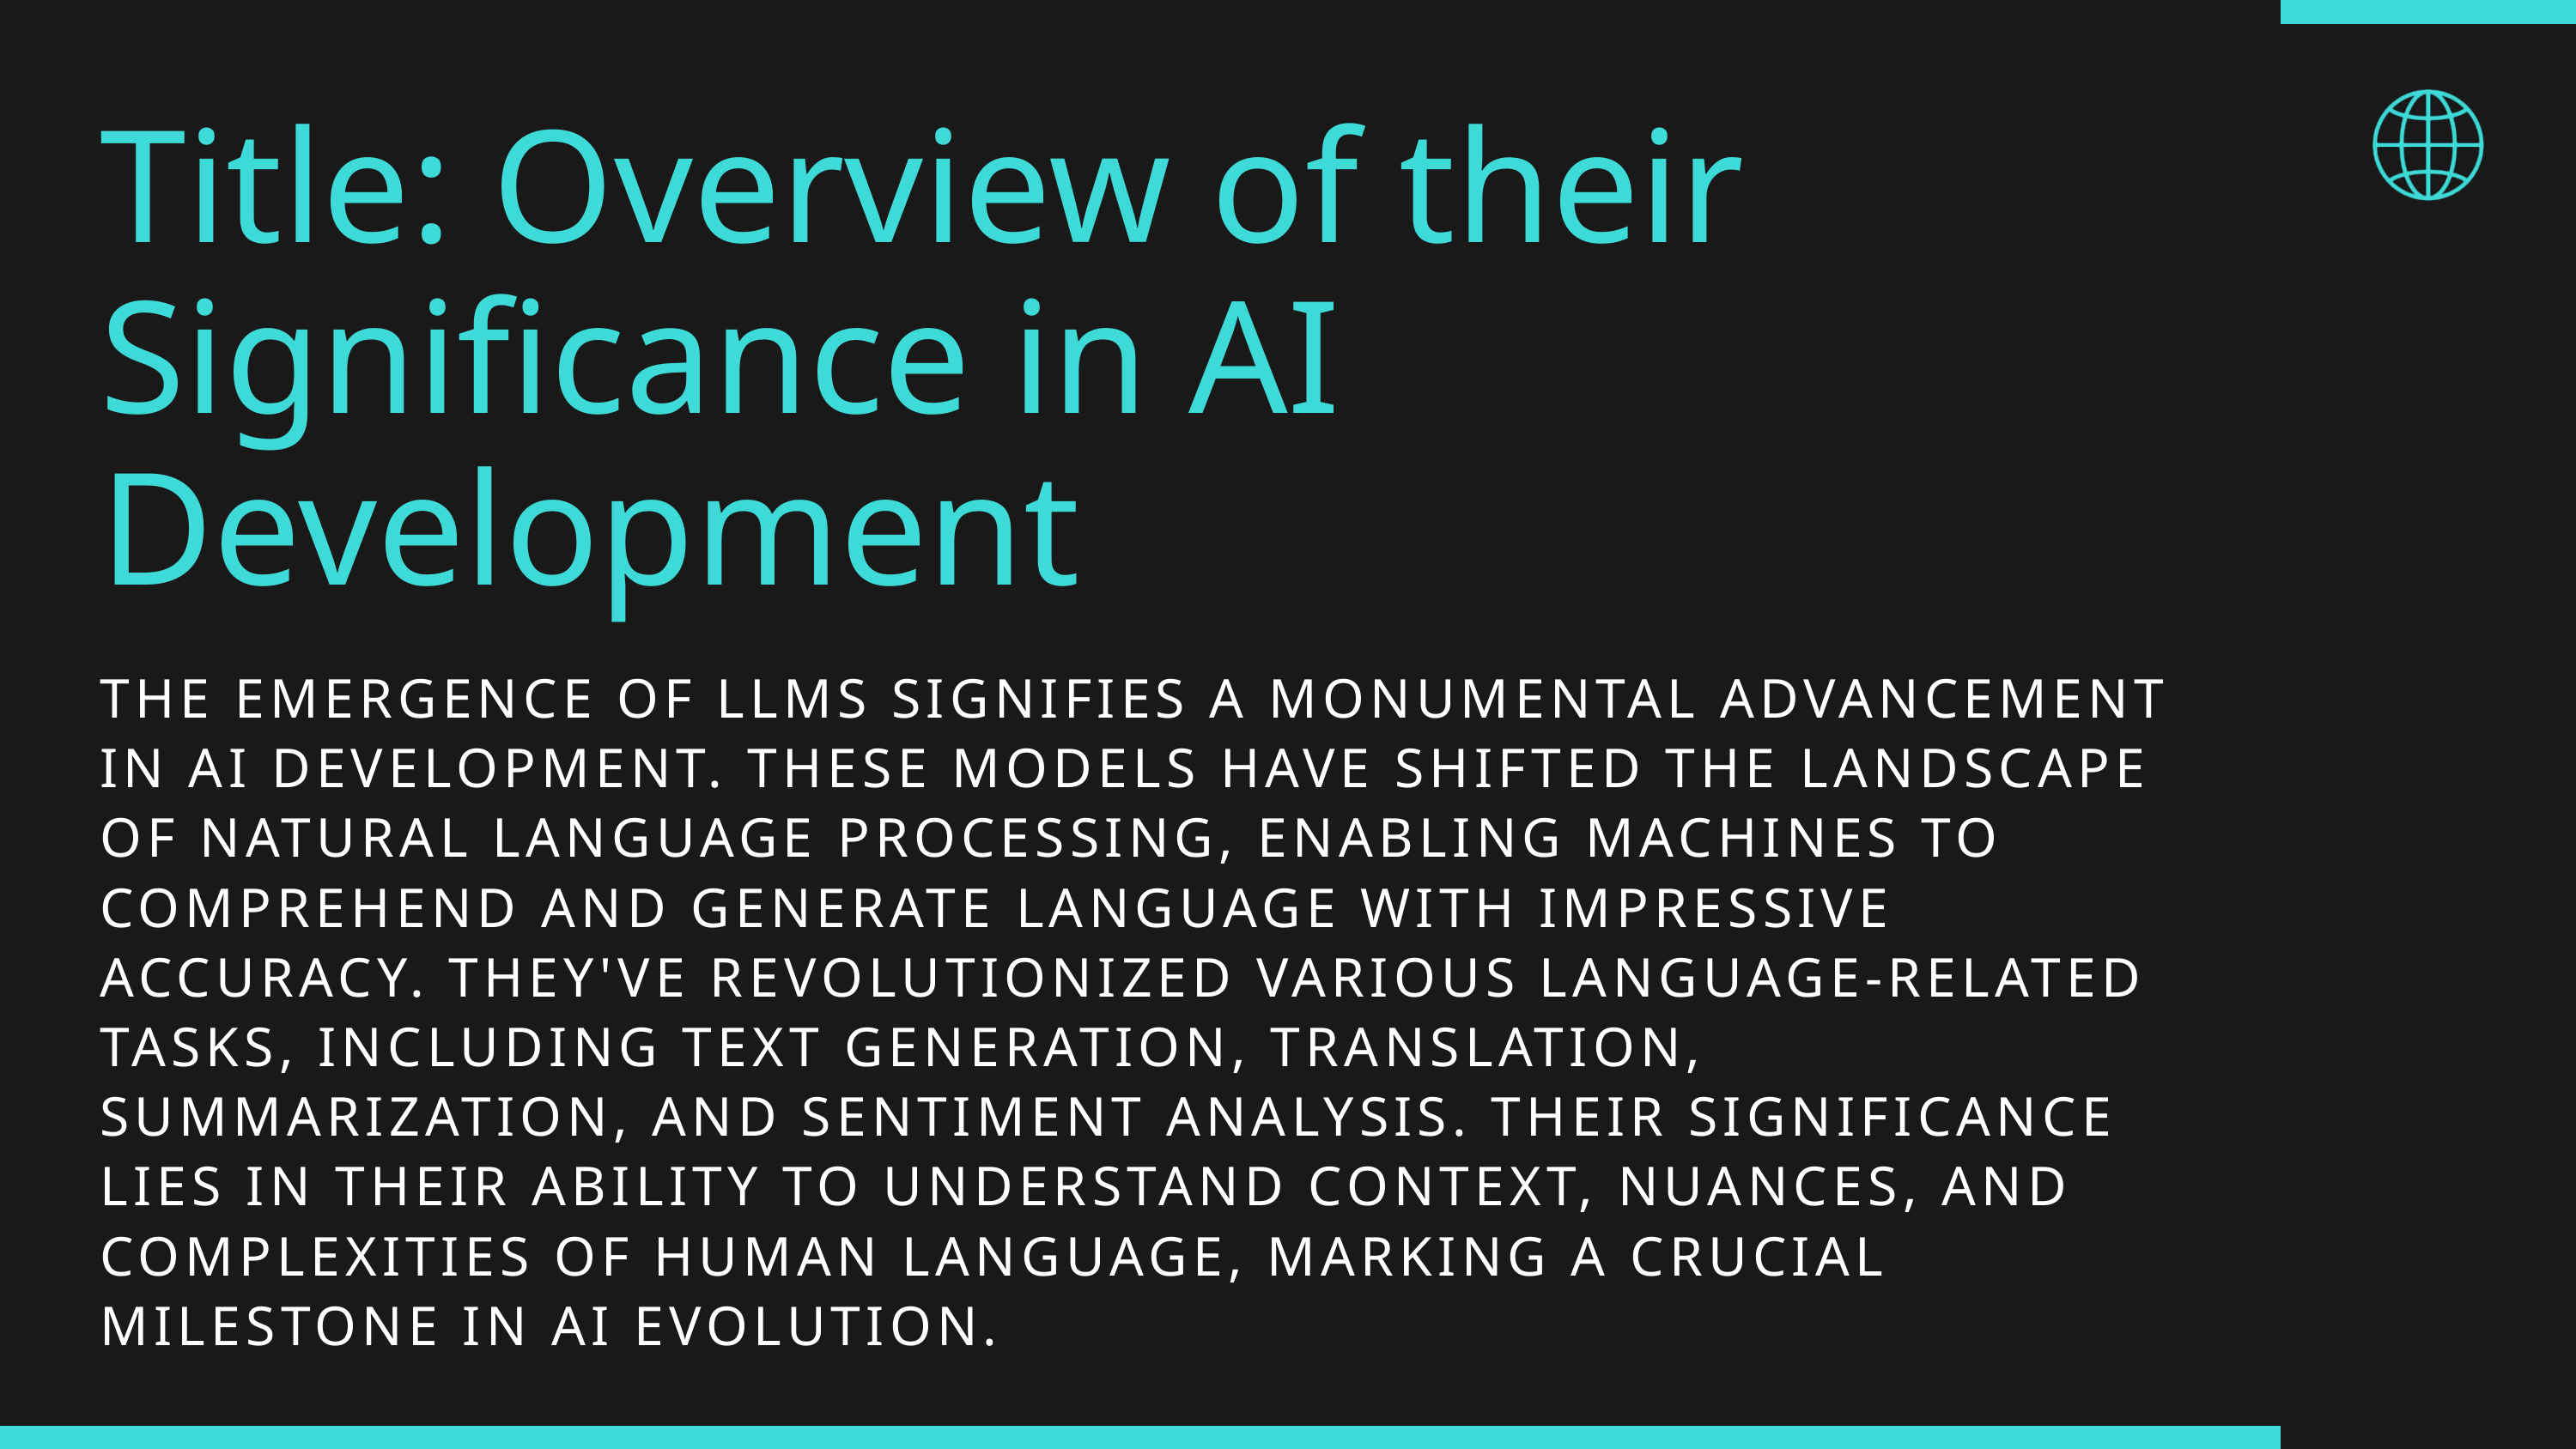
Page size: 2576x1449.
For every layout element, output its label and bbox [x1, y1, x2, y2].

text_box [2280, 0, 2576, 24]
text_box [0, 1425, 2281, 1449]
text_box [100, 93, 2238, 1355]
text_box [2371, 88, 2486, 203]
